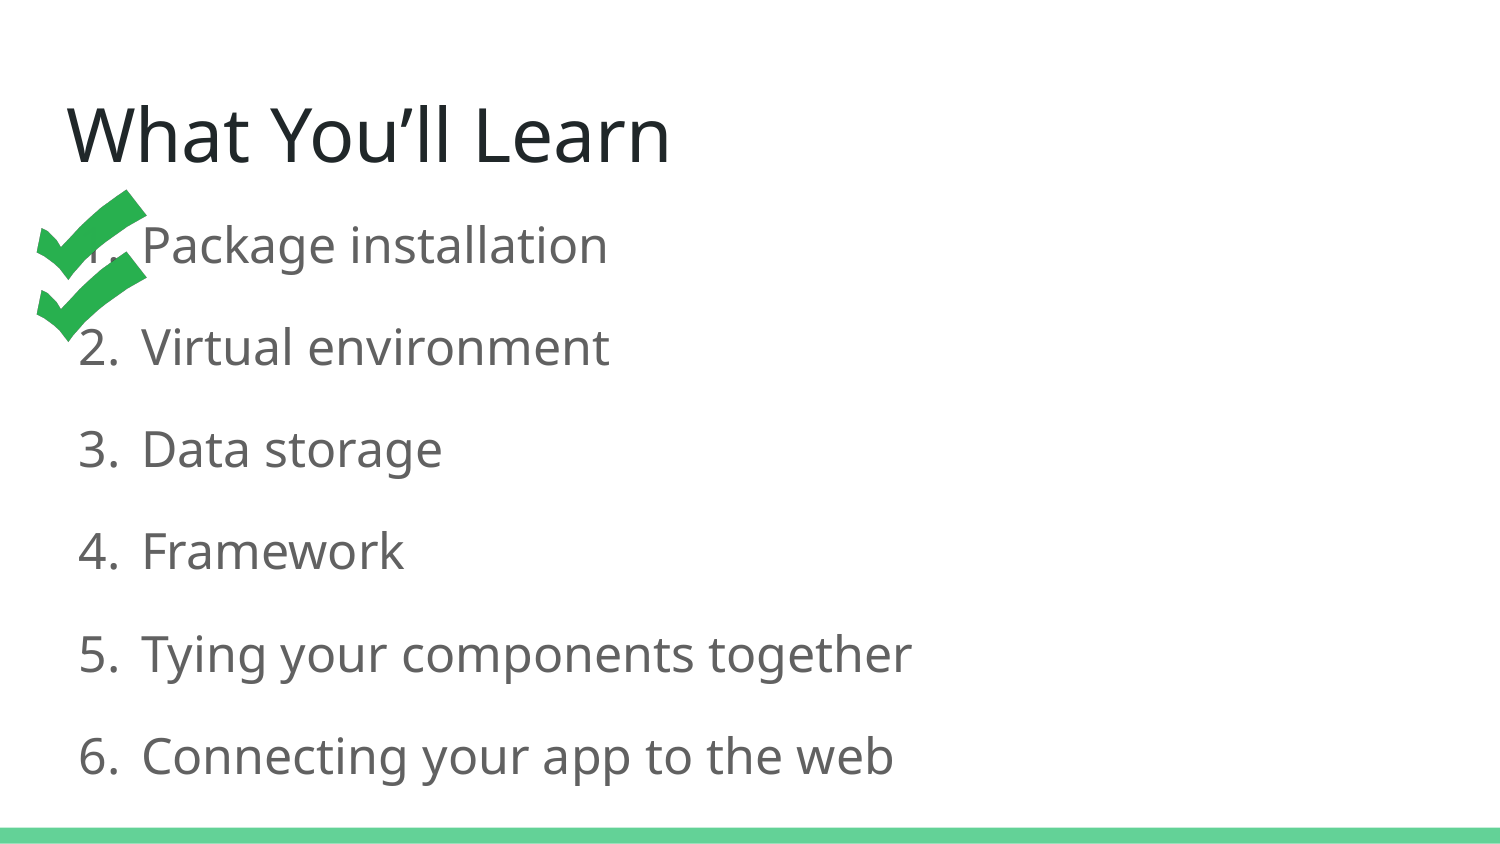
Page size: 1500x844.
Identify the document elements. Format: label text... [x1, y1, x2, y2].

title What You’ll Learn [51, 72, 1449, 167]
picture [32, 188, 151, 345]
list Package installation Virtual environment Data storage Framework Tying your components together Connecting your app to the web [51, 189, 1449, 750]
